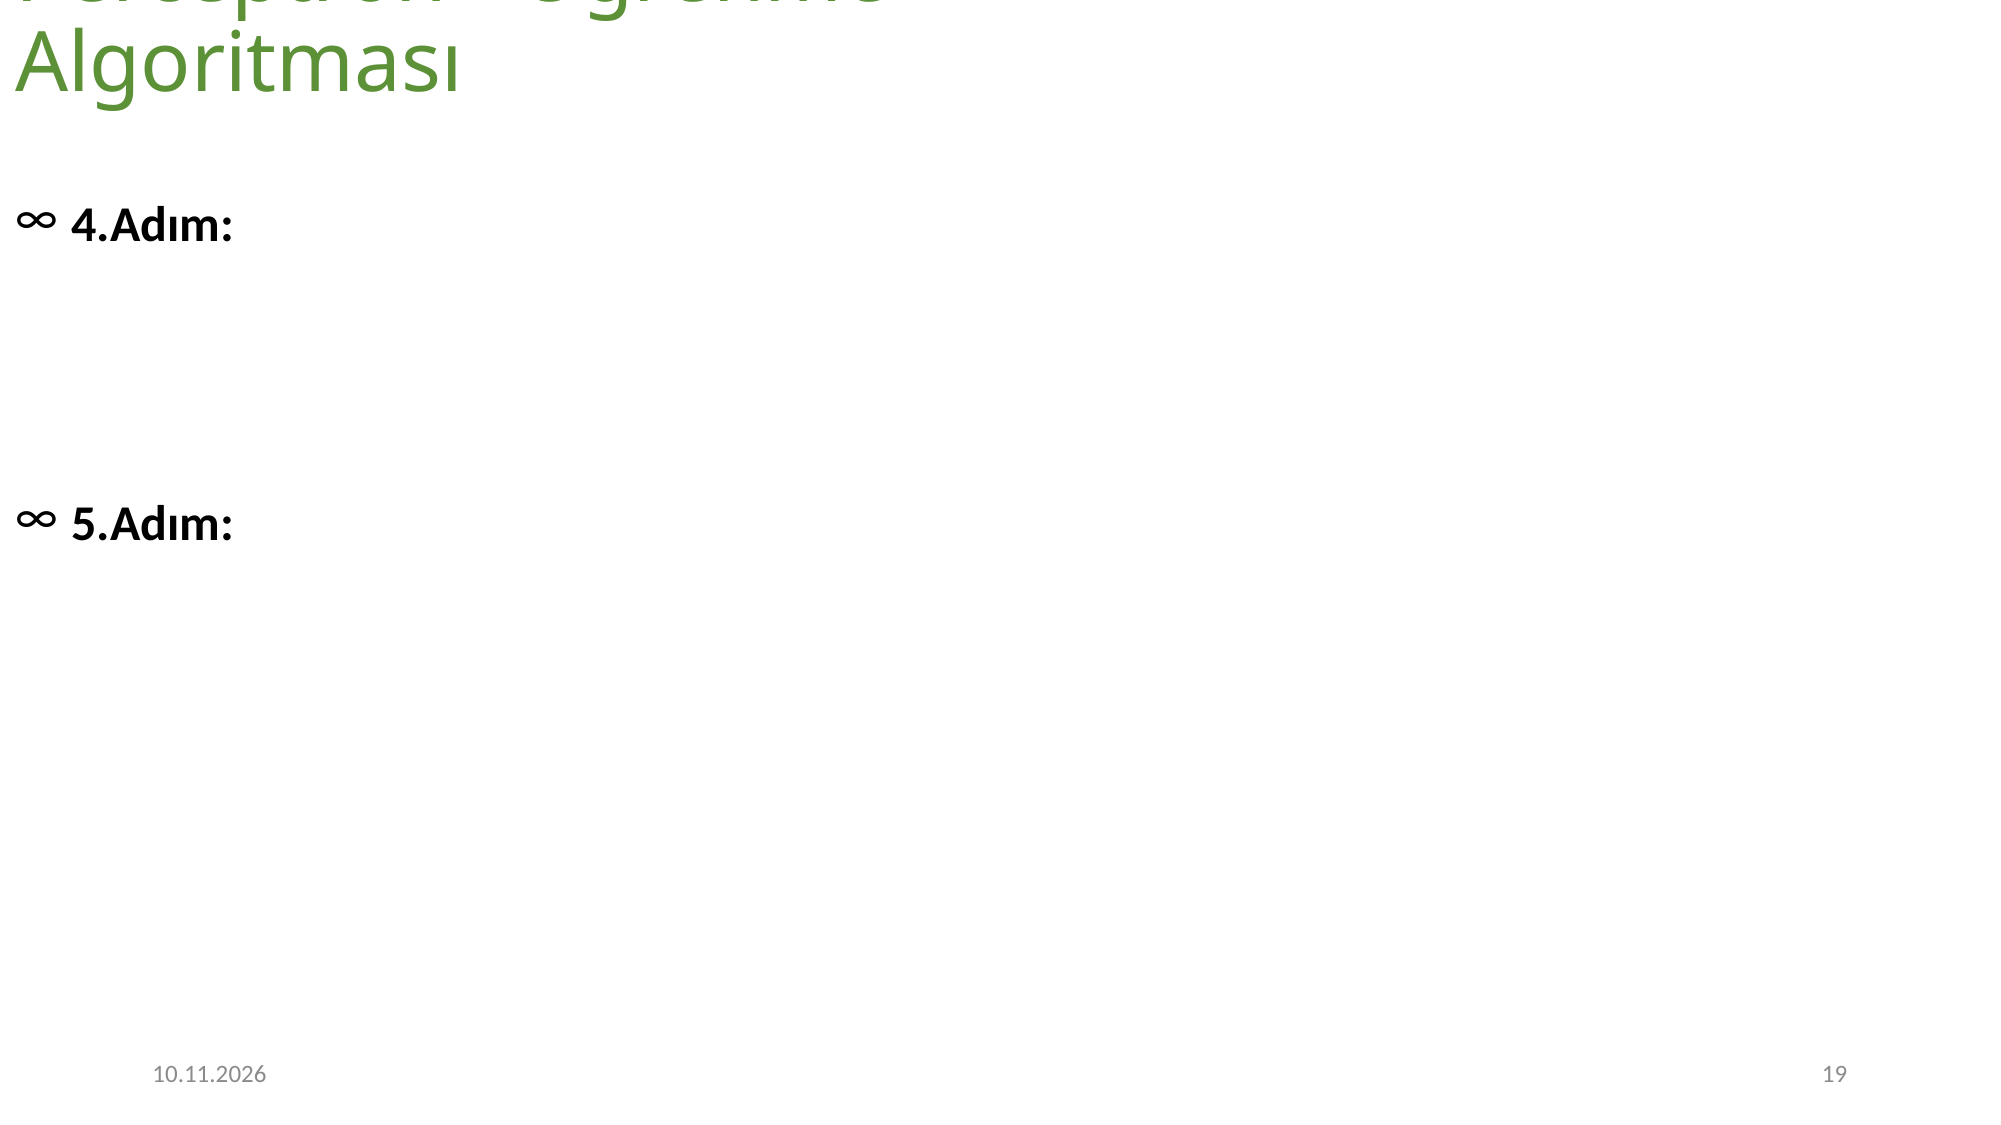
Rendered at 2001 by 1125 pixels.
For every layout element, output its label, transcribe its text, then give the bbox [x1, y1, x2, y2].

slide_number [137, 1042, 588, 1103]
title Perceptron - Öğrenme Algoritması [0, 0, 1346, 117]
slide_number 19 [1412, 1042, 1863, 1103]
